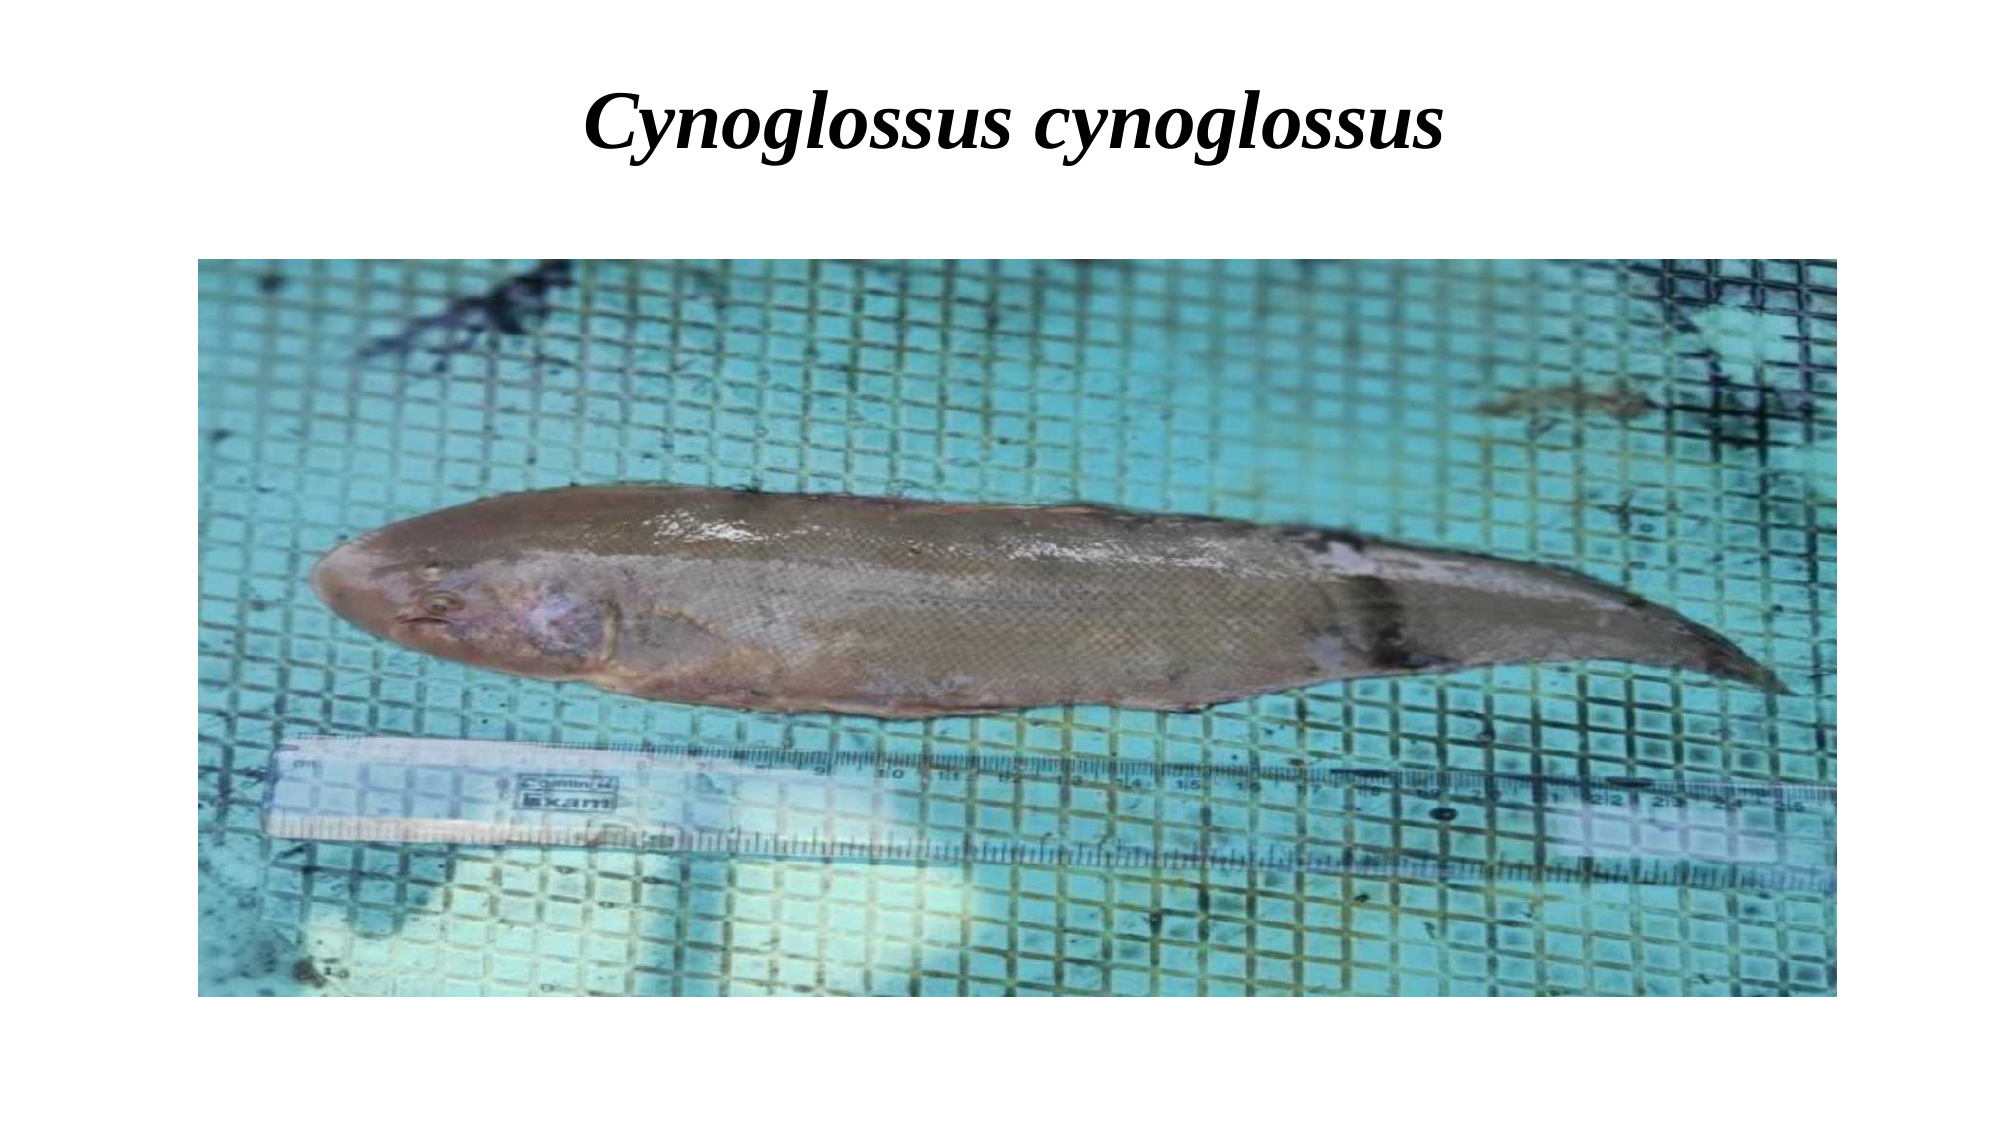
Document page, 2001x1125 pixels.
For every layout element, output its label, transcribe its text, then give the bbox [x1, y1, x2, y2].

picture [198, 259, 1837, 998]
text_box Cynoglossus cynoglossus [583, 65, 1111, 116]
